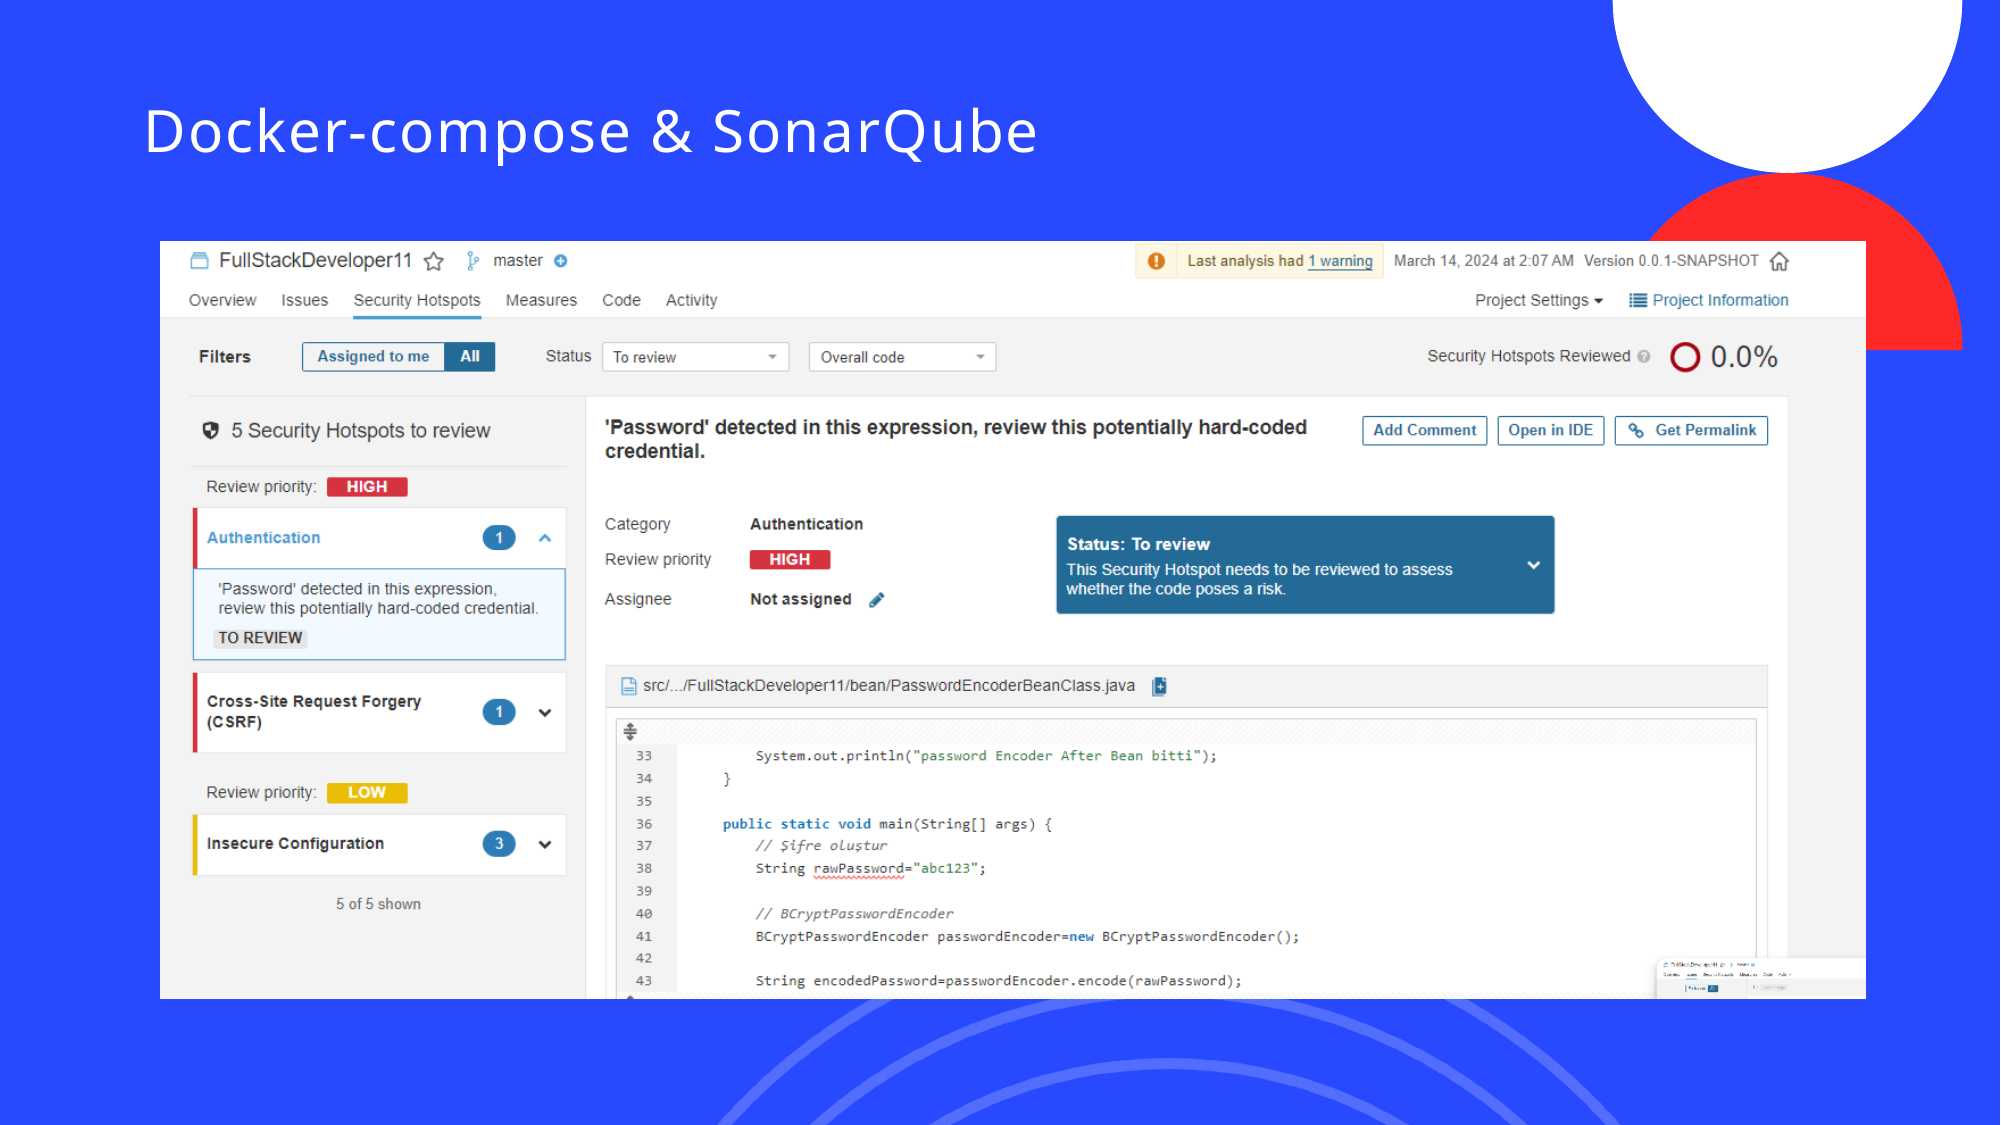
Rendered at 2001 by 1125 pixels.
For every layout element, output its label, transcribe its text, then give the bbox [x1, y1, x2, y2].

title Docker-compose & SonarQube [143, 59, 1582, 203]
picture [160, 241, 1866, 1125]
